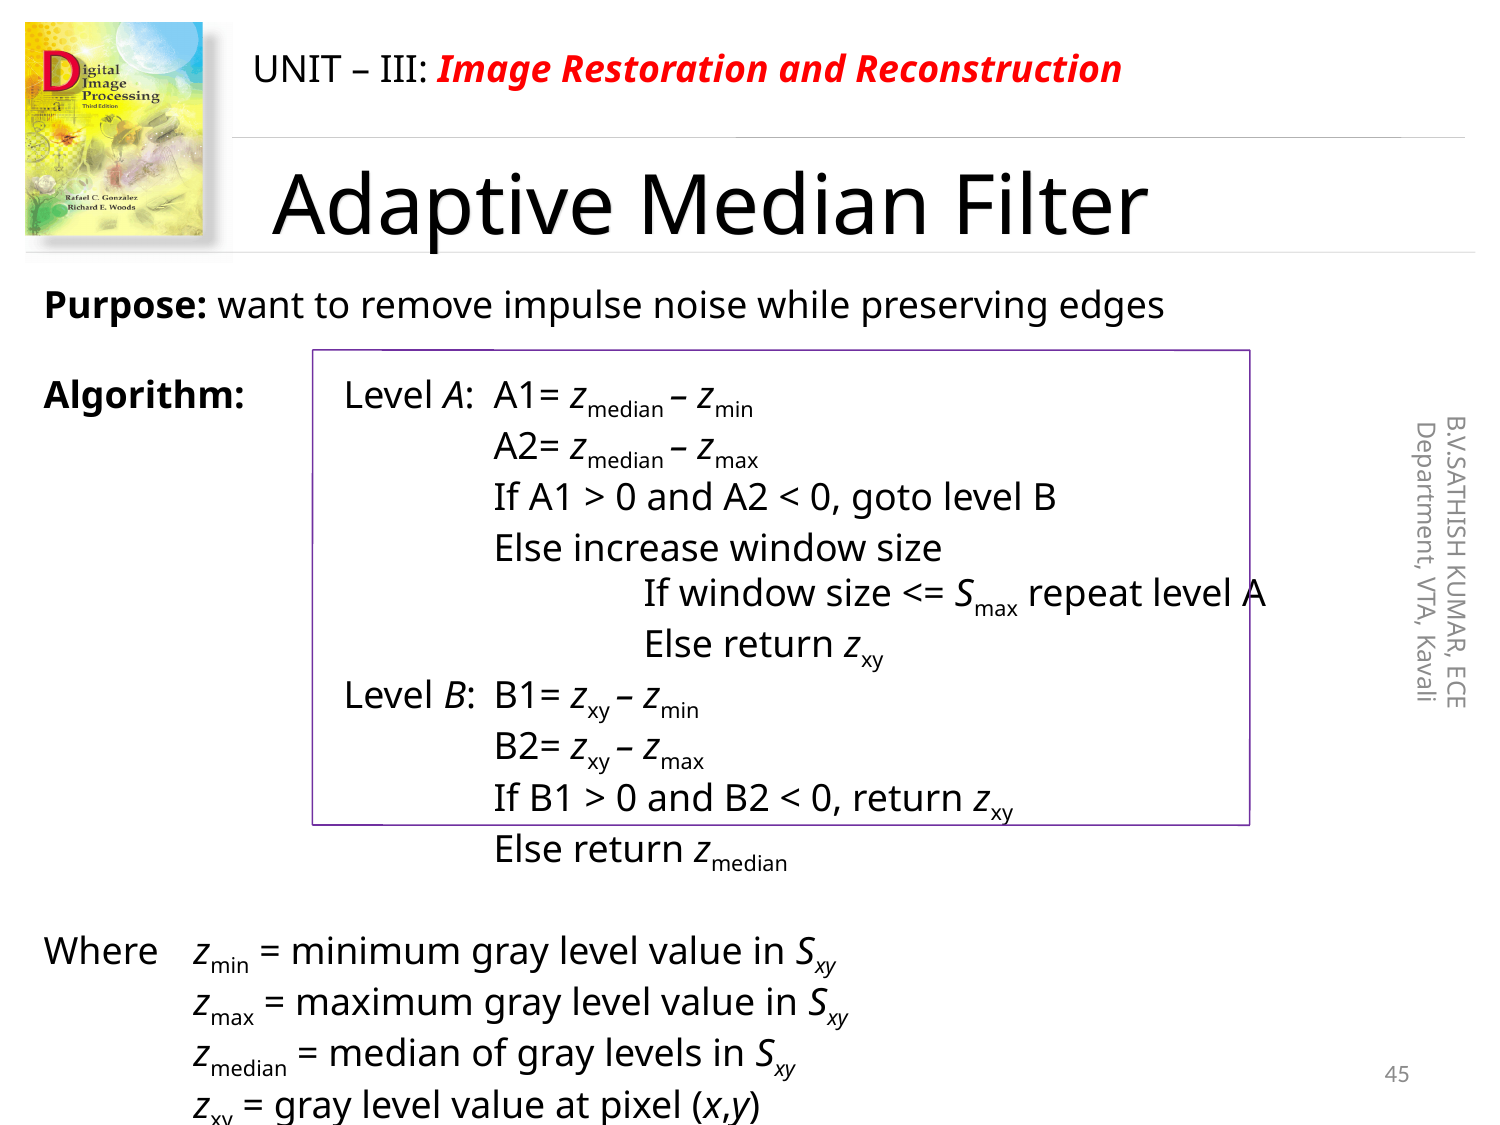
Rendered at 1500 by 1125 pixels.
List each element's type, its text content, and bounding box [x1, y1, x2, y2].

text_box Adaptive Median Filter [258, 143, 1242, 259]
text_box UNIT – III: Image Restoration and Reconstruction [237, 37, 1388, 98]
picture [24, 22, 233, 263]
slide_number 45 [1074, 1042, 1425, 1103]
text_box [312, 349, 1251, 826]
footer B.V.SATHISH KUMAR, ECE Department, VTA, Kavali [1412, 324, 1473, 800]
text_box Purpose: want to remove impulse noise while preserving edges Algorithm: Level A: A1= zmedian – zmin A2= zmedian – zmax If A1 > 0 and A2 < 0, goto level B Else increase window size If window size <= Smax repeat level A Else return zxy Level B: B1= zxy – zmin B2= zxy – zmax If B1 > 0 and B2 < 0, return zxy Else return zmedian Where zmin = minimum gray level value in Sxy zmax = maximum gray level value in Sxy zmedian = median of gray levels in Sxy zxy = gray level value at pixel (x,y) Smax = maximum allowed size of Sxy [28, 273, 1463, 1125]
